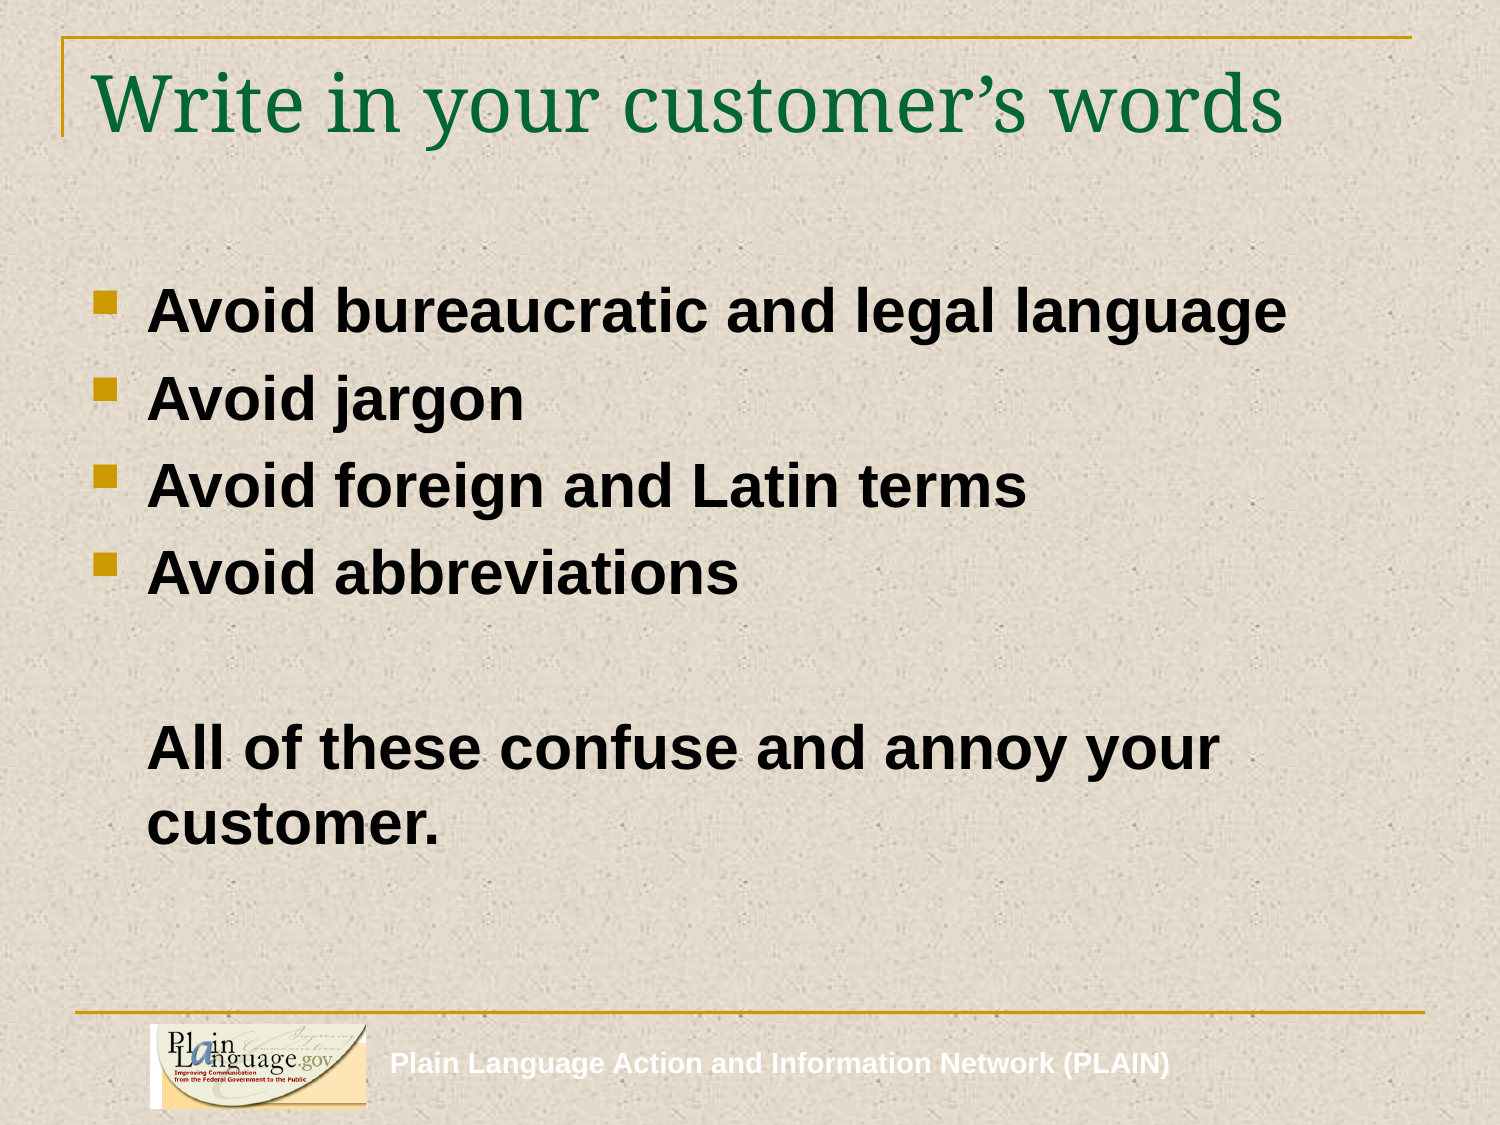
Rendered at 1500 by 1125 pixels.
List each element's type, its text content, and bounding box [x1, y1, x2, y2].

picture [0, 0, 1500, 1125]
title Write in your customer’s words [74, 45, 1426, 233]
list Avoid bureaucratic and legal language Avoid jargon Avoid foreign and Latin terms Avoid abbreviations All of these confuse and annoy your customer. [74, 262, 1426, 1006]
